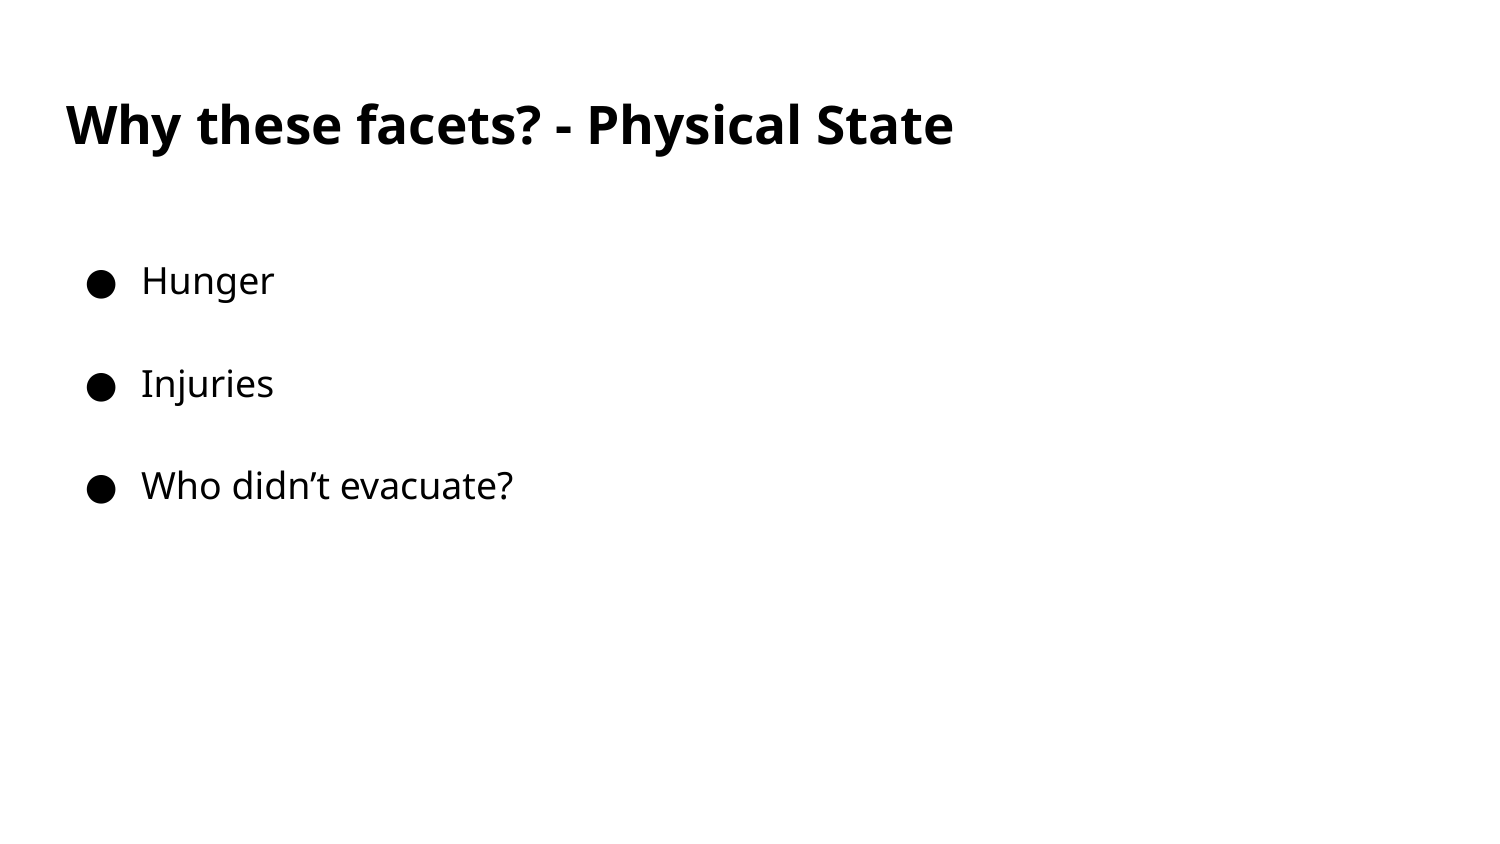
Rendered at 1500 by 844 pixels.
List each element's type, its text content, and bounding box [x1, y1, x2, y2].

title Why these facets? - Physical State [51, 72, 1449, 176]
list Hunger Injuries Who didn’t evacuate? [51, 189, 1449, 750]
